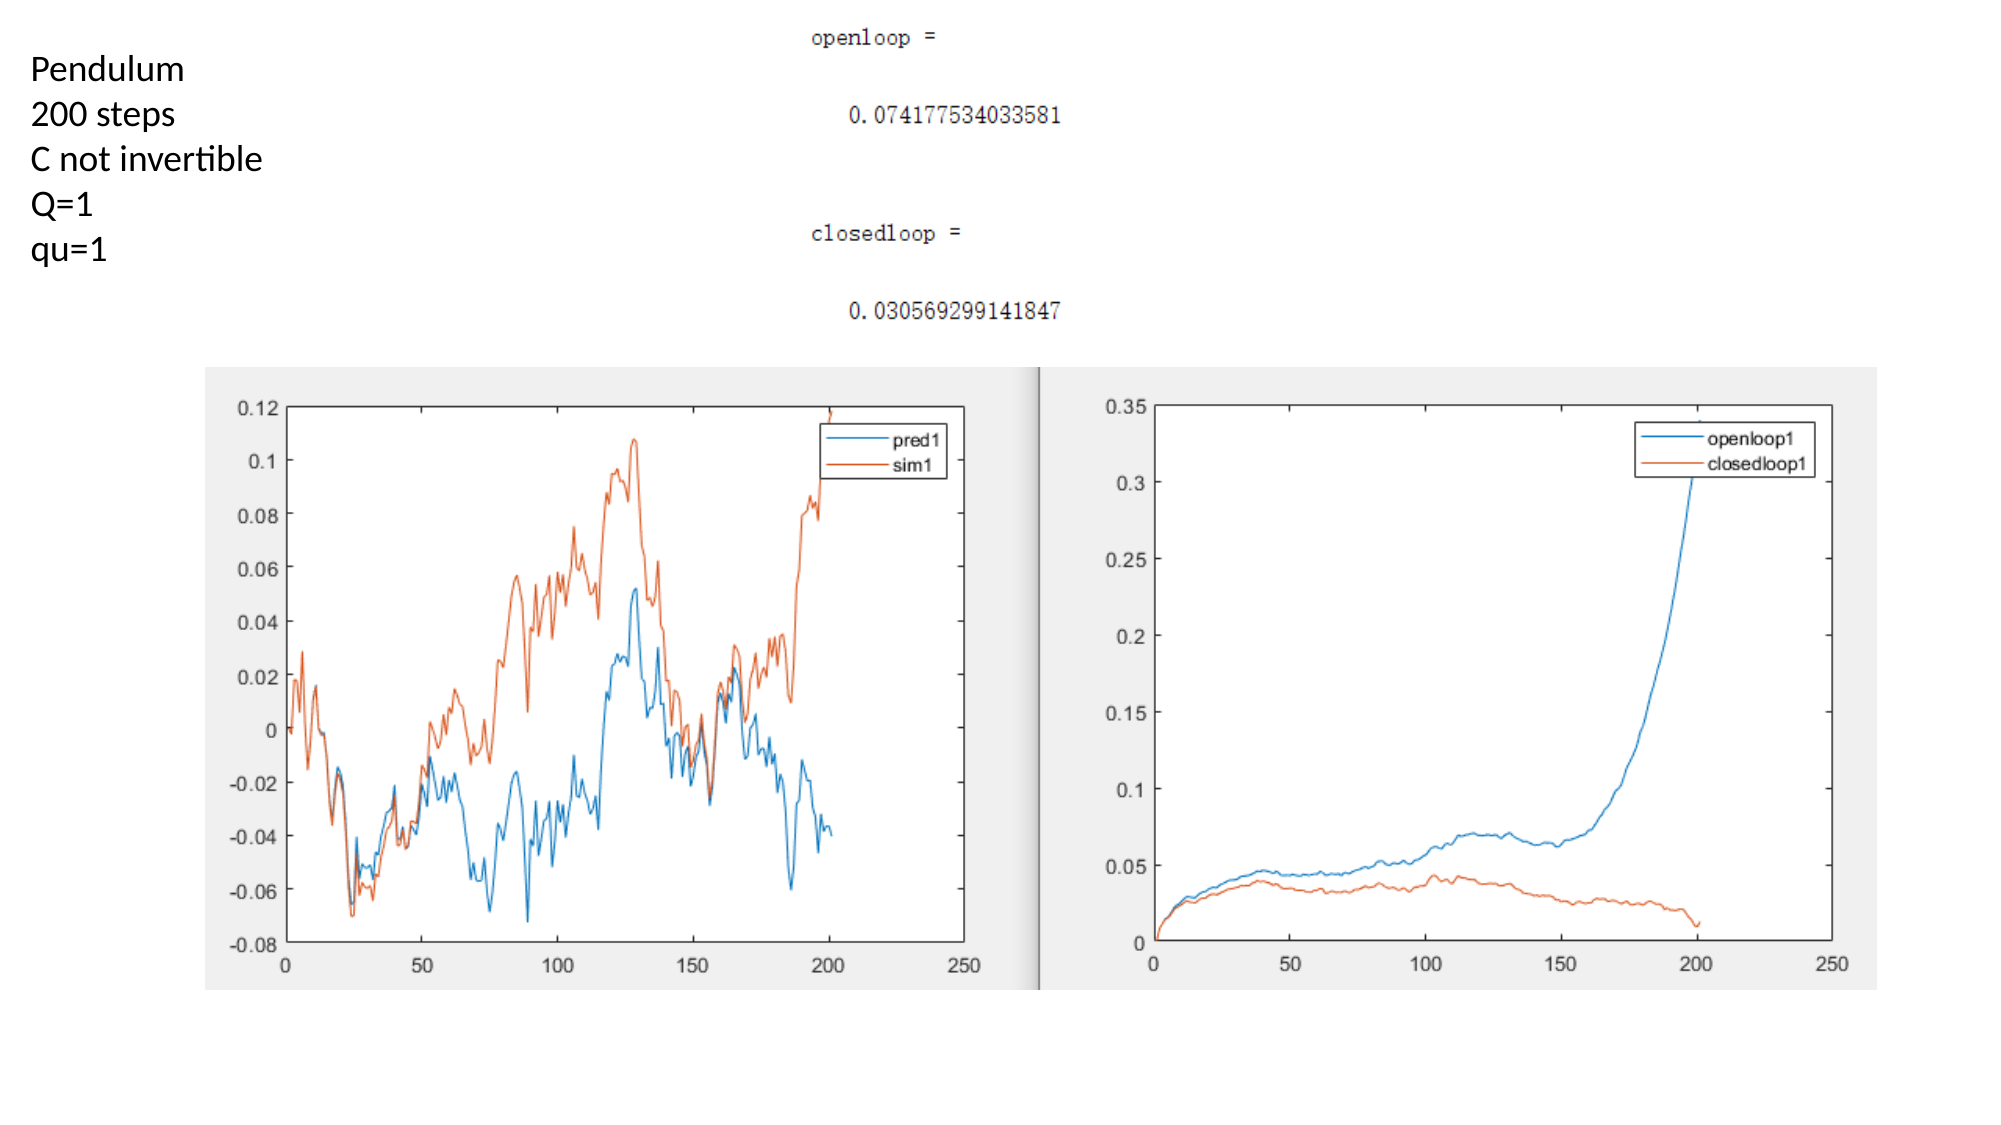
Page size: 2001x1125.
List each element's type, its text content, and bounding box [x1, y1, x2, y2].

picture [205, 367, 1877, 990]
text_box Pendulum 200 steps C not invertible Q=1 qu=1 [15, 36, 432, 277]
picture [808, 20, 1079, 324]
